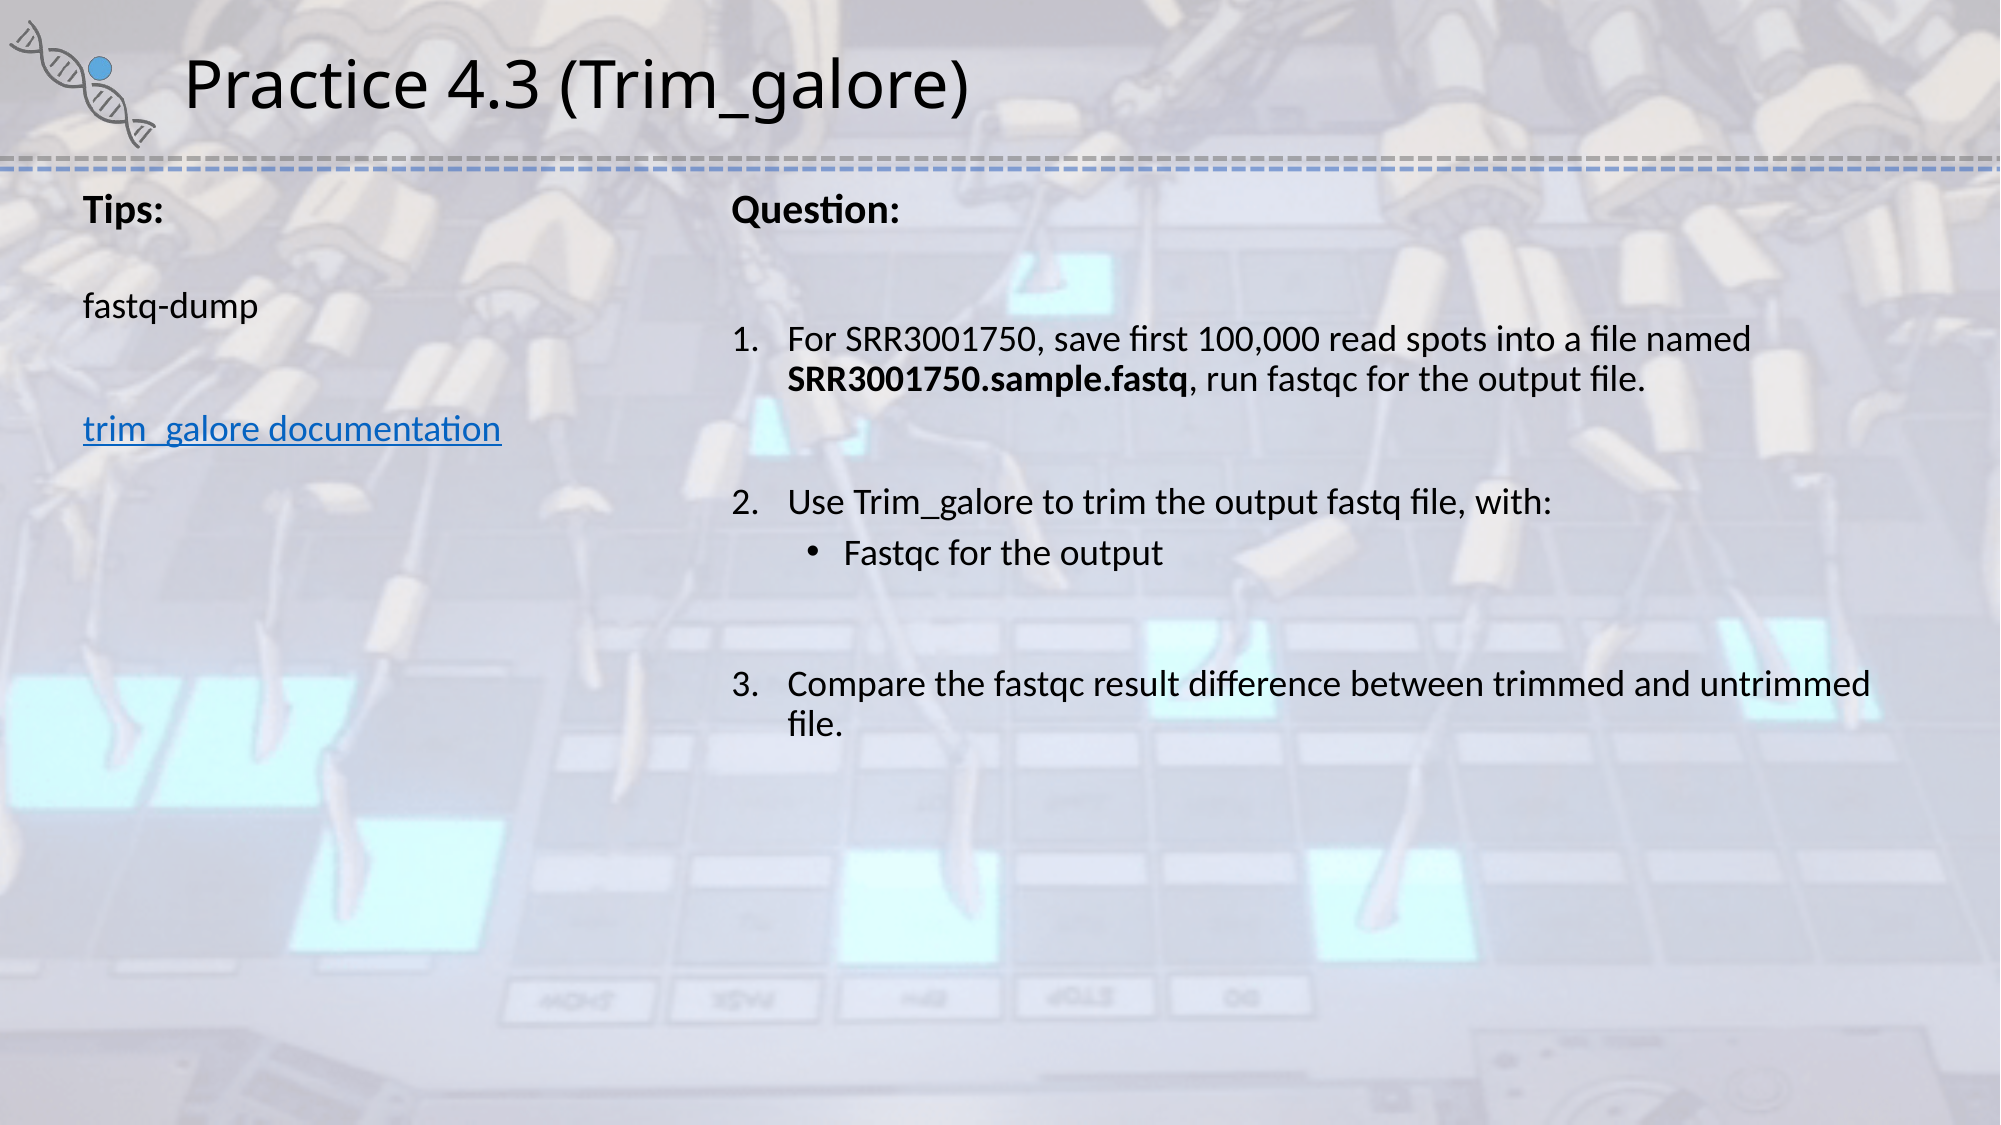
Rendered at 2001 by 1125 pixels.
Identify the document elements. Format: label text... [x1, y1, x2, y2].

list Tips: fastq-dump trim_galore documentation [67, 179, 716, 1014]
title Practice 4.3 (Trim_galore) [168, 26, 1863, 149]
list Question: For SRR3001750, save first 100,000 read spots into a file named SRR3001750.sample.fastq, run fastqc for the output file. Use Trim_galore to trim the output fastq file, with: Fastqc for the output Compare the fastqc result difference between trimmed and untrimmed file. [716, 179, 1933, 1014]
picture [1, 0, 156, 159]
